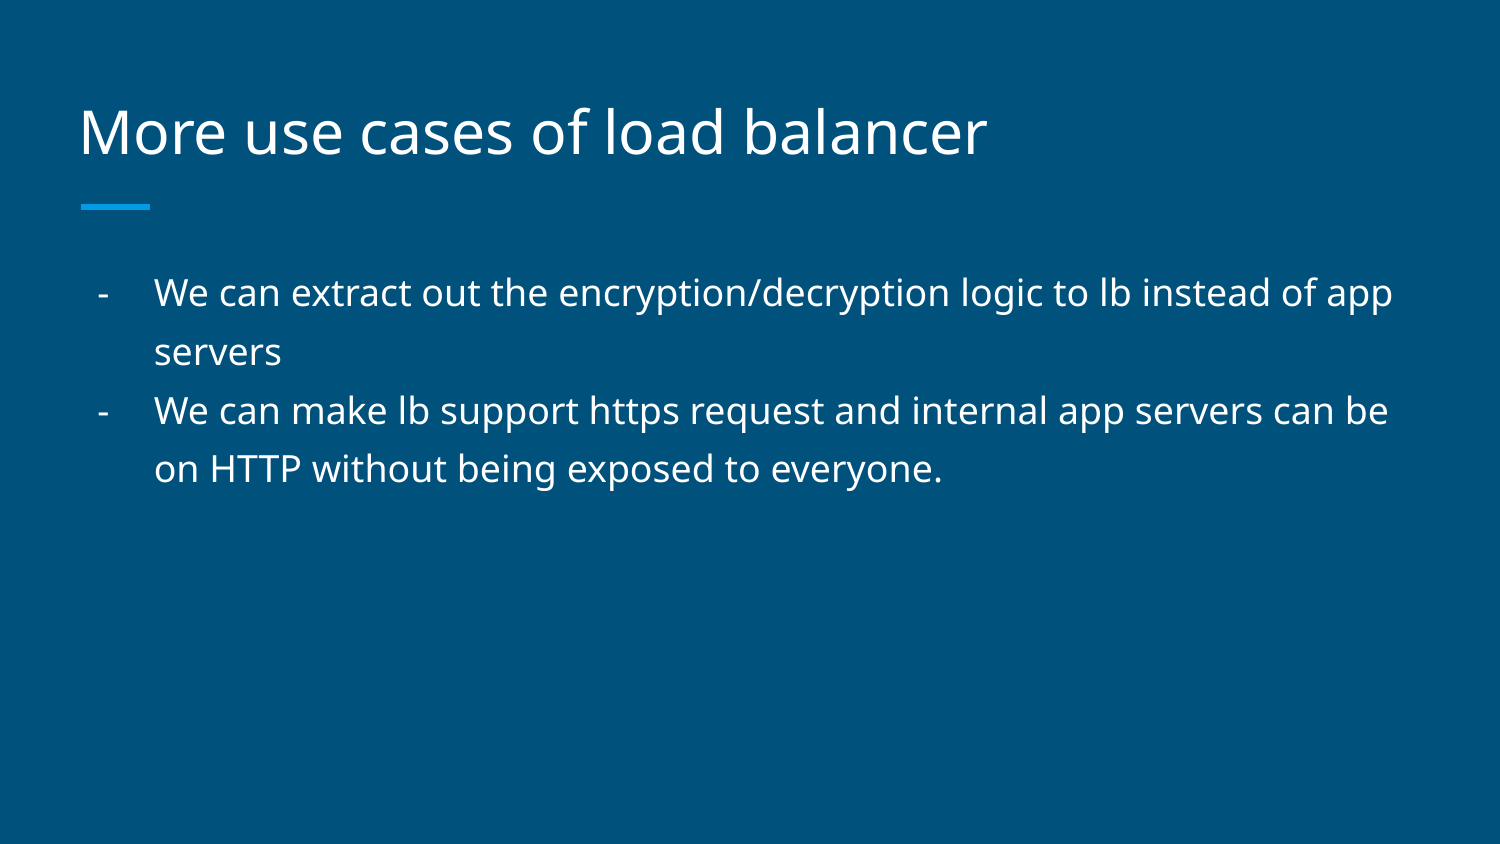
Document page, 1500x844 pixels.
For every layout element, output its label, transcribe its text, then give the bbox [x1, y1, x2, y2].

list We can extract out the encryption/decryption logic to lb instead of app servers We can make lb support https request and internal app servers can be on HTTP without being exposed to everyone. [63, 244, 1437, 750]
title More use cases of load balancer [63, 75, 1437, 188]
